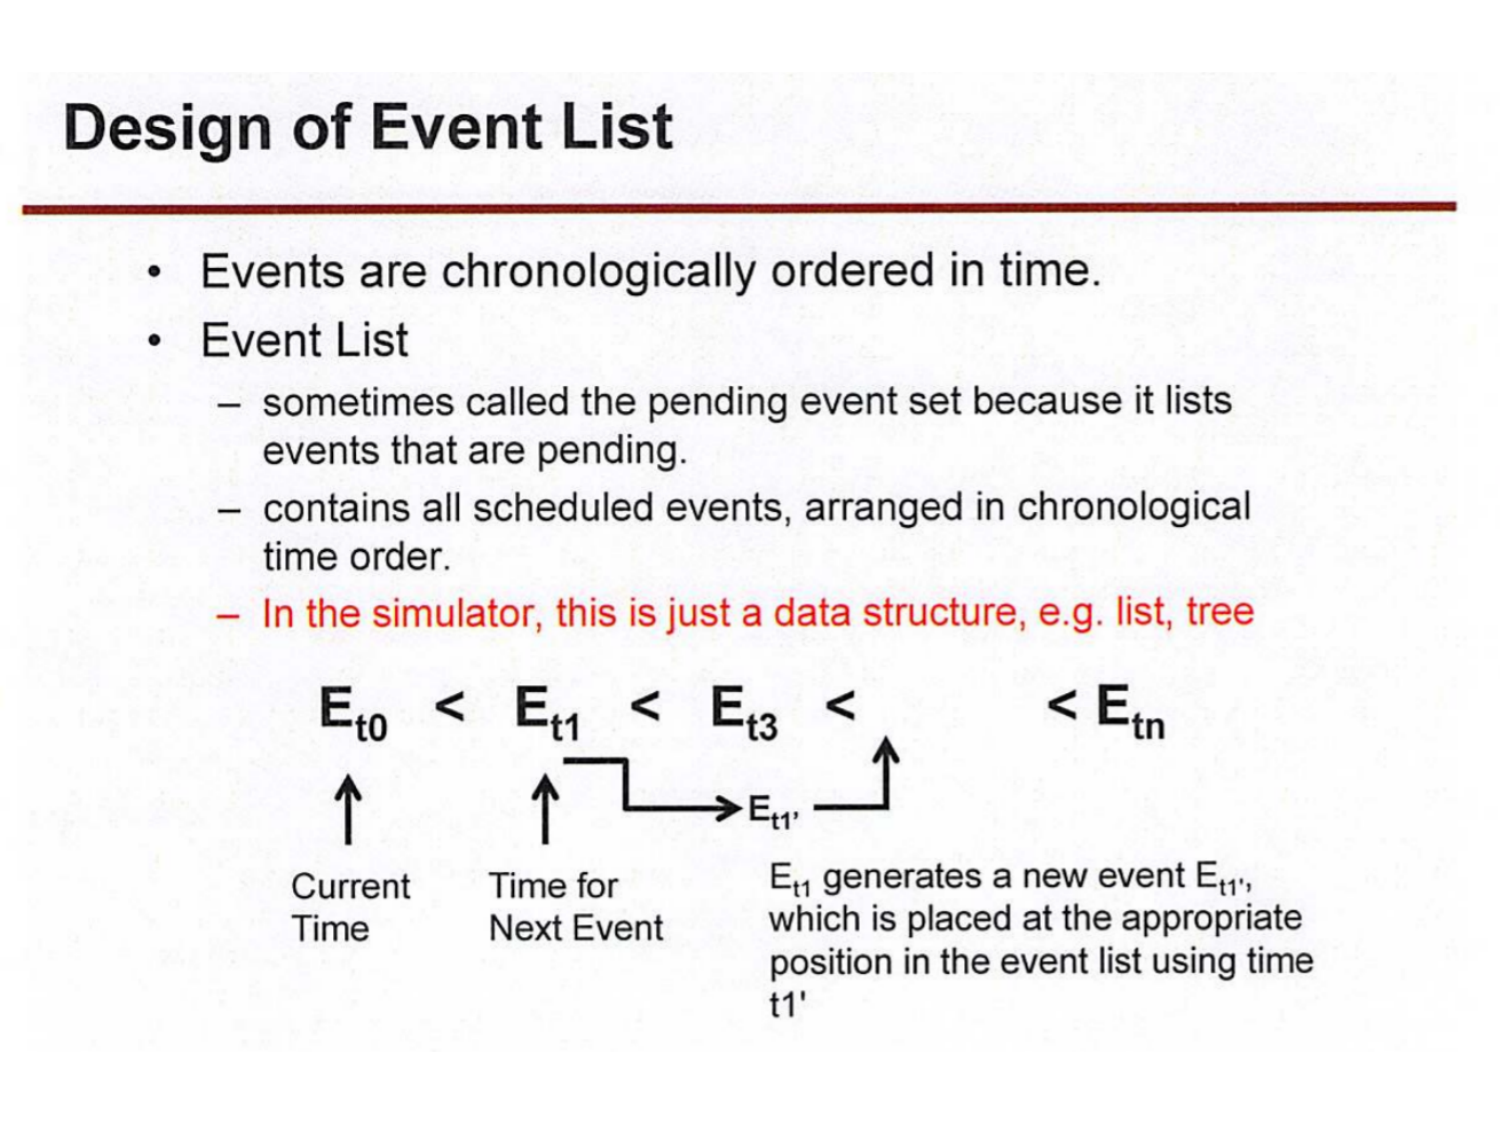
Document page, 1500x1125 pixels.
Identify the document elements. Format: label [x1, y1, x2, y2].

picture [0, 72, 1500, 1052]
